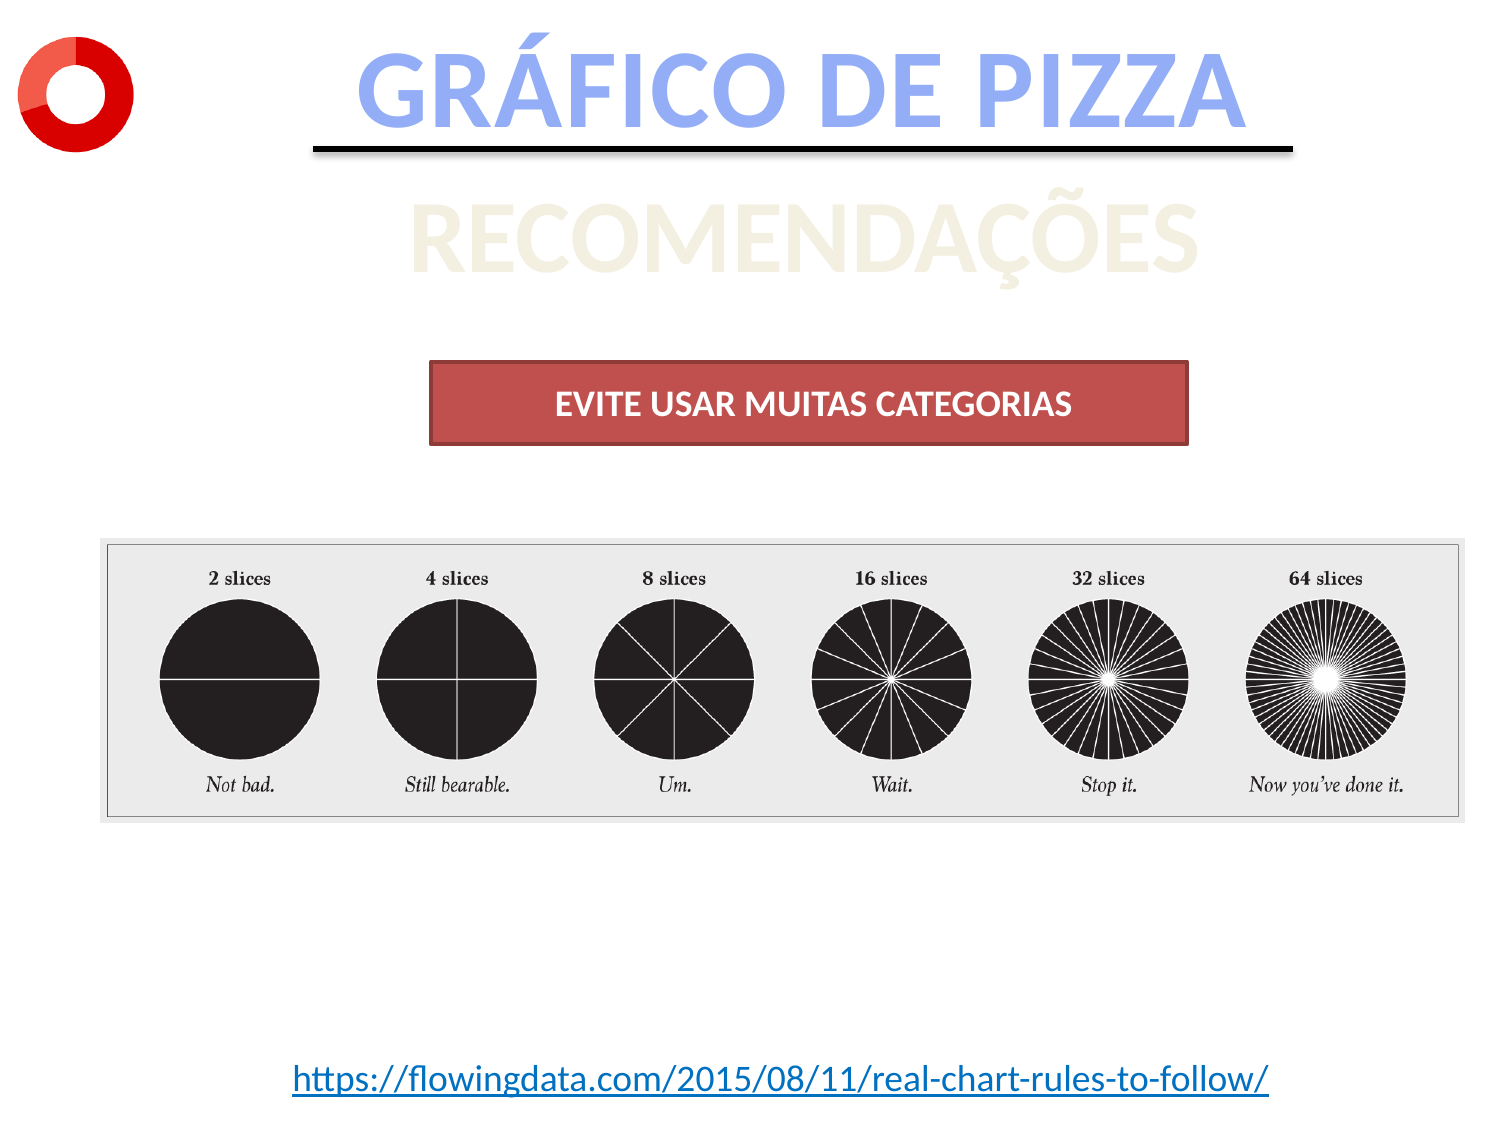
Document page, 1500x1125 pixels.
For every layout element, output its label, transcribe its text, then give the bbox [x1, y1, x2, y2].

text_box https://flowingdata.com/2015/08/11/real-chart-rules-to-follow/ [277, 1046, 1365, 1107]
text_box [25, 0, 1500, 331]
picture [5, 30, 149, 162]
text_box [1010, 360, 1189, 446]
picture [100, 538, 1465, 824]
text_box RECOMENDAÇÕES [393, 161, 1216, 302]
text_box GRÁFICO DE PIZZA [340, 7, 1264, 145]
text_box [25, 331, 1010, 512]
text_box EVITE USAR MUITAS CATEGORIAS [540, 371, 1088, 432]
